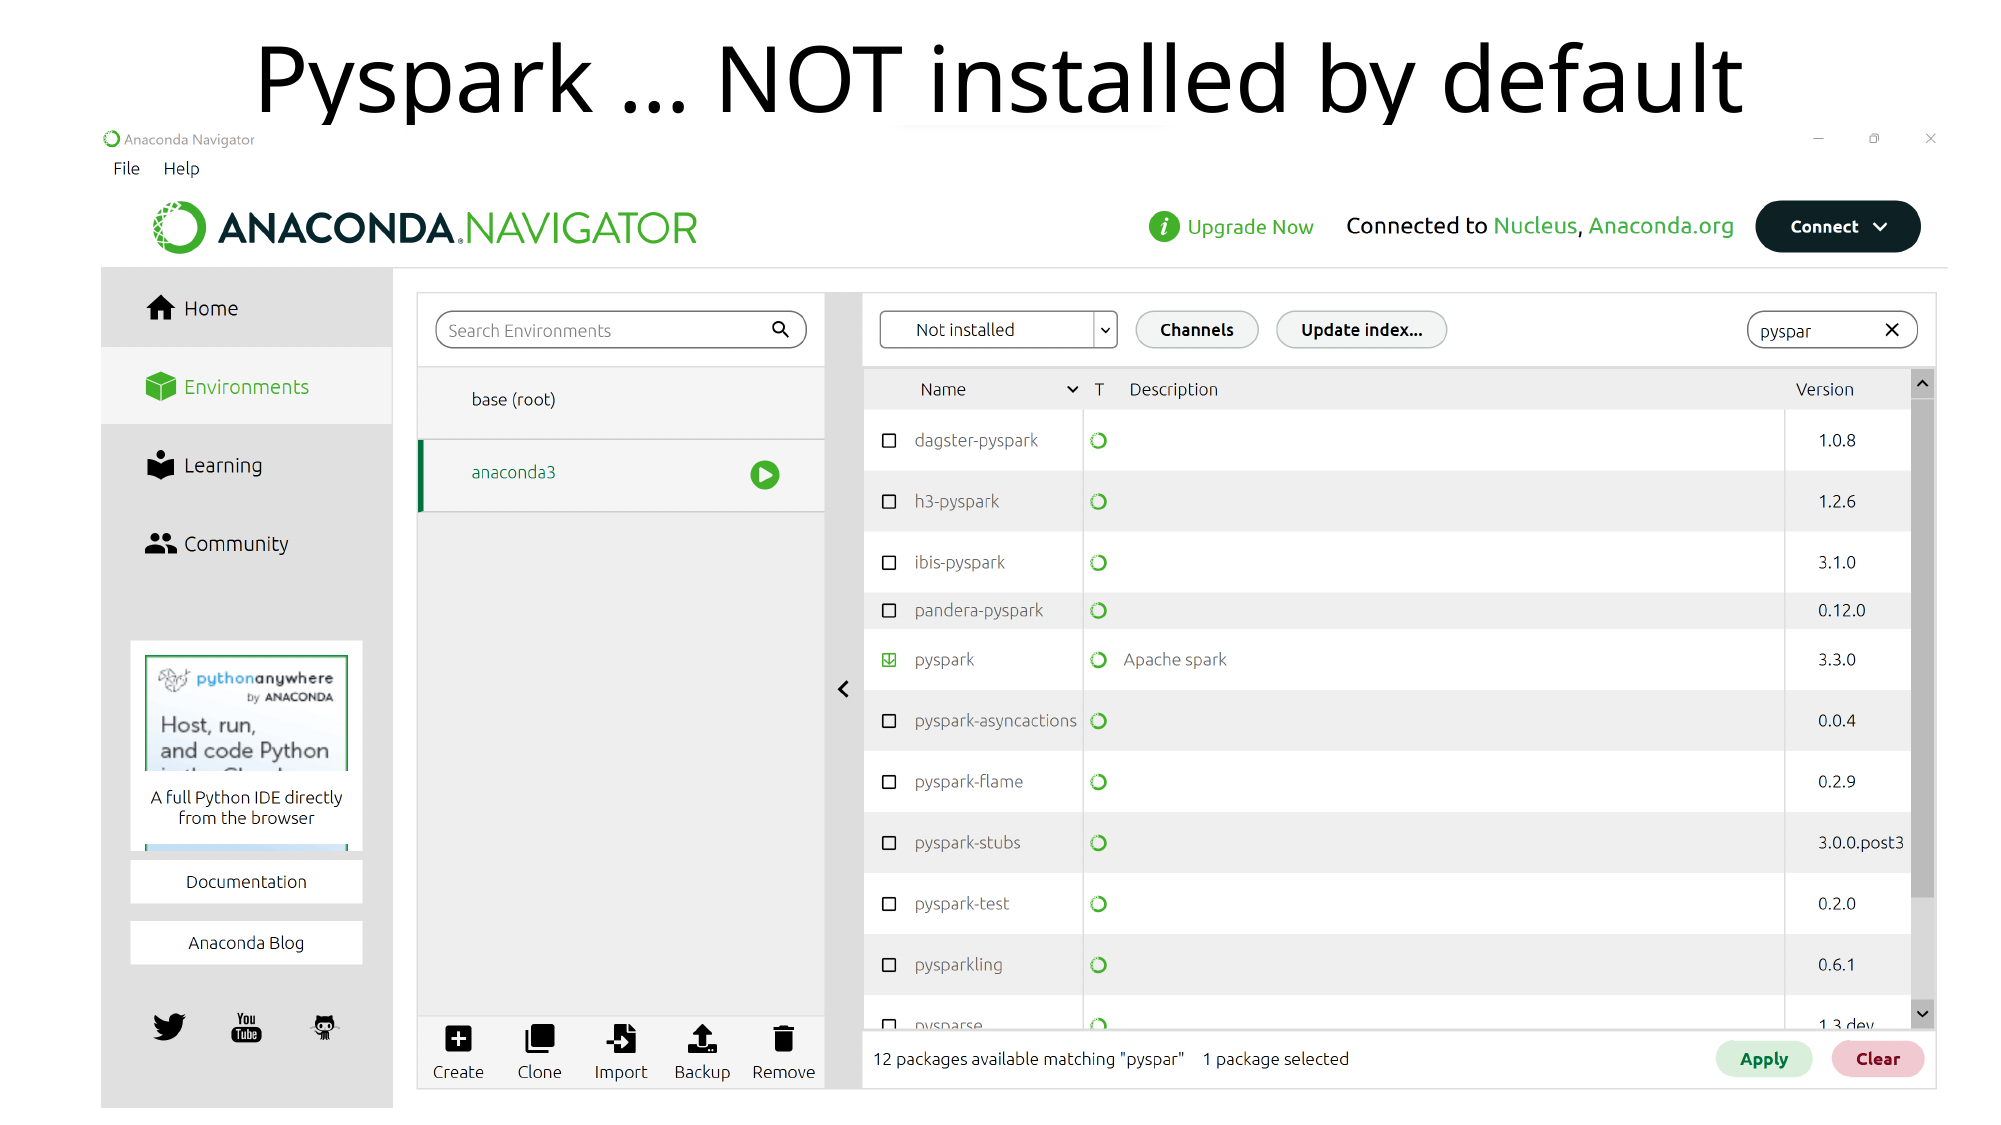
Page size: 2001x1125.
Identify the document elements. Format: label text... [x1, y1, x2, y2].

picture [101, 125, 1948, 1108]
title Pyspark … NOT installed by default [137, 17, 1863, 125]
